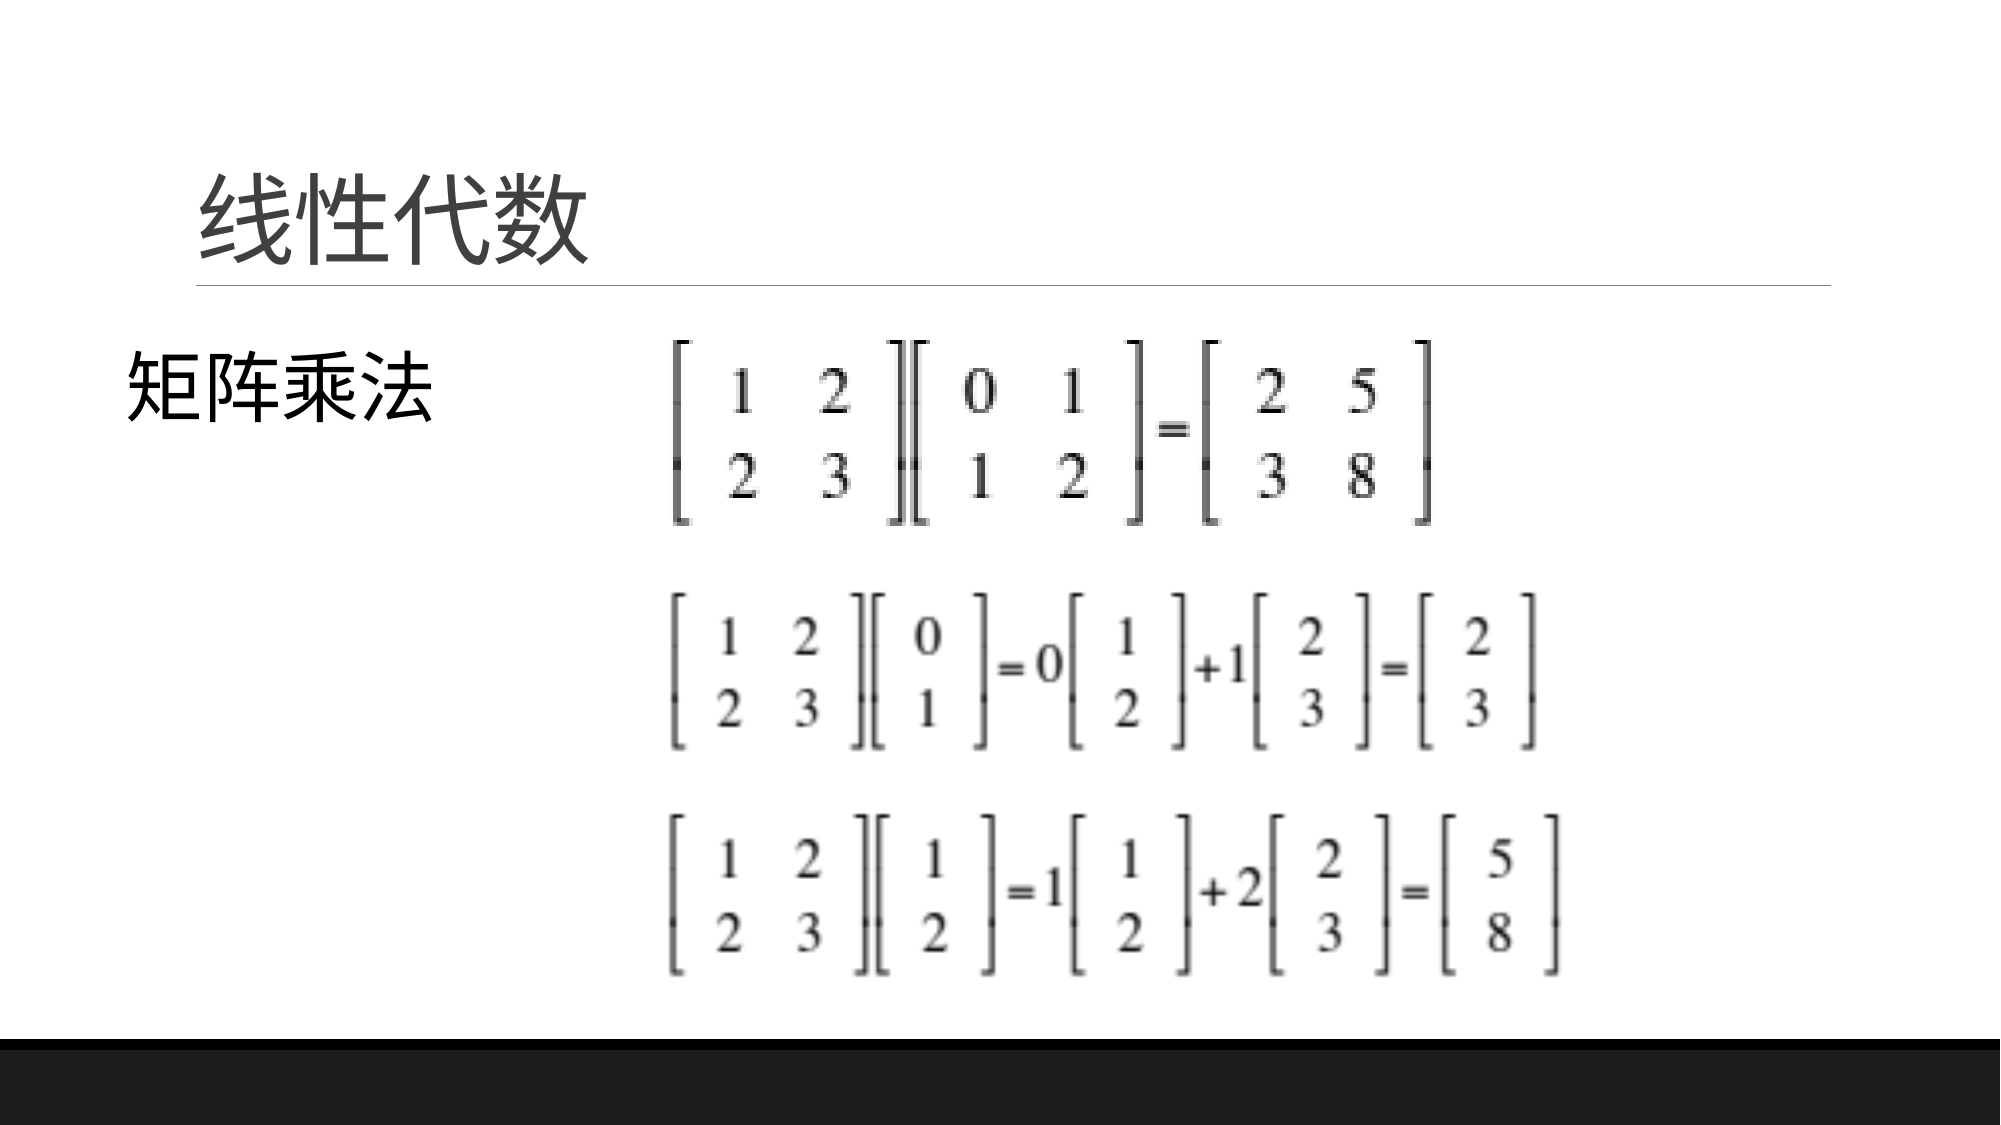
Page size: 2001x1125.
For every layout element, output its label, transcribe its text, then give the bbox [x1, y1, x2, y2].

text_box 矩阵乘法 [111, 331, 452, 440]
title 线性代数 [180, 47, 1830, 285]
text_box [666, 328, 1435, 532]
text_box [664, 805, 1567, 982]
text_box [666, 584, 1541, 756]
